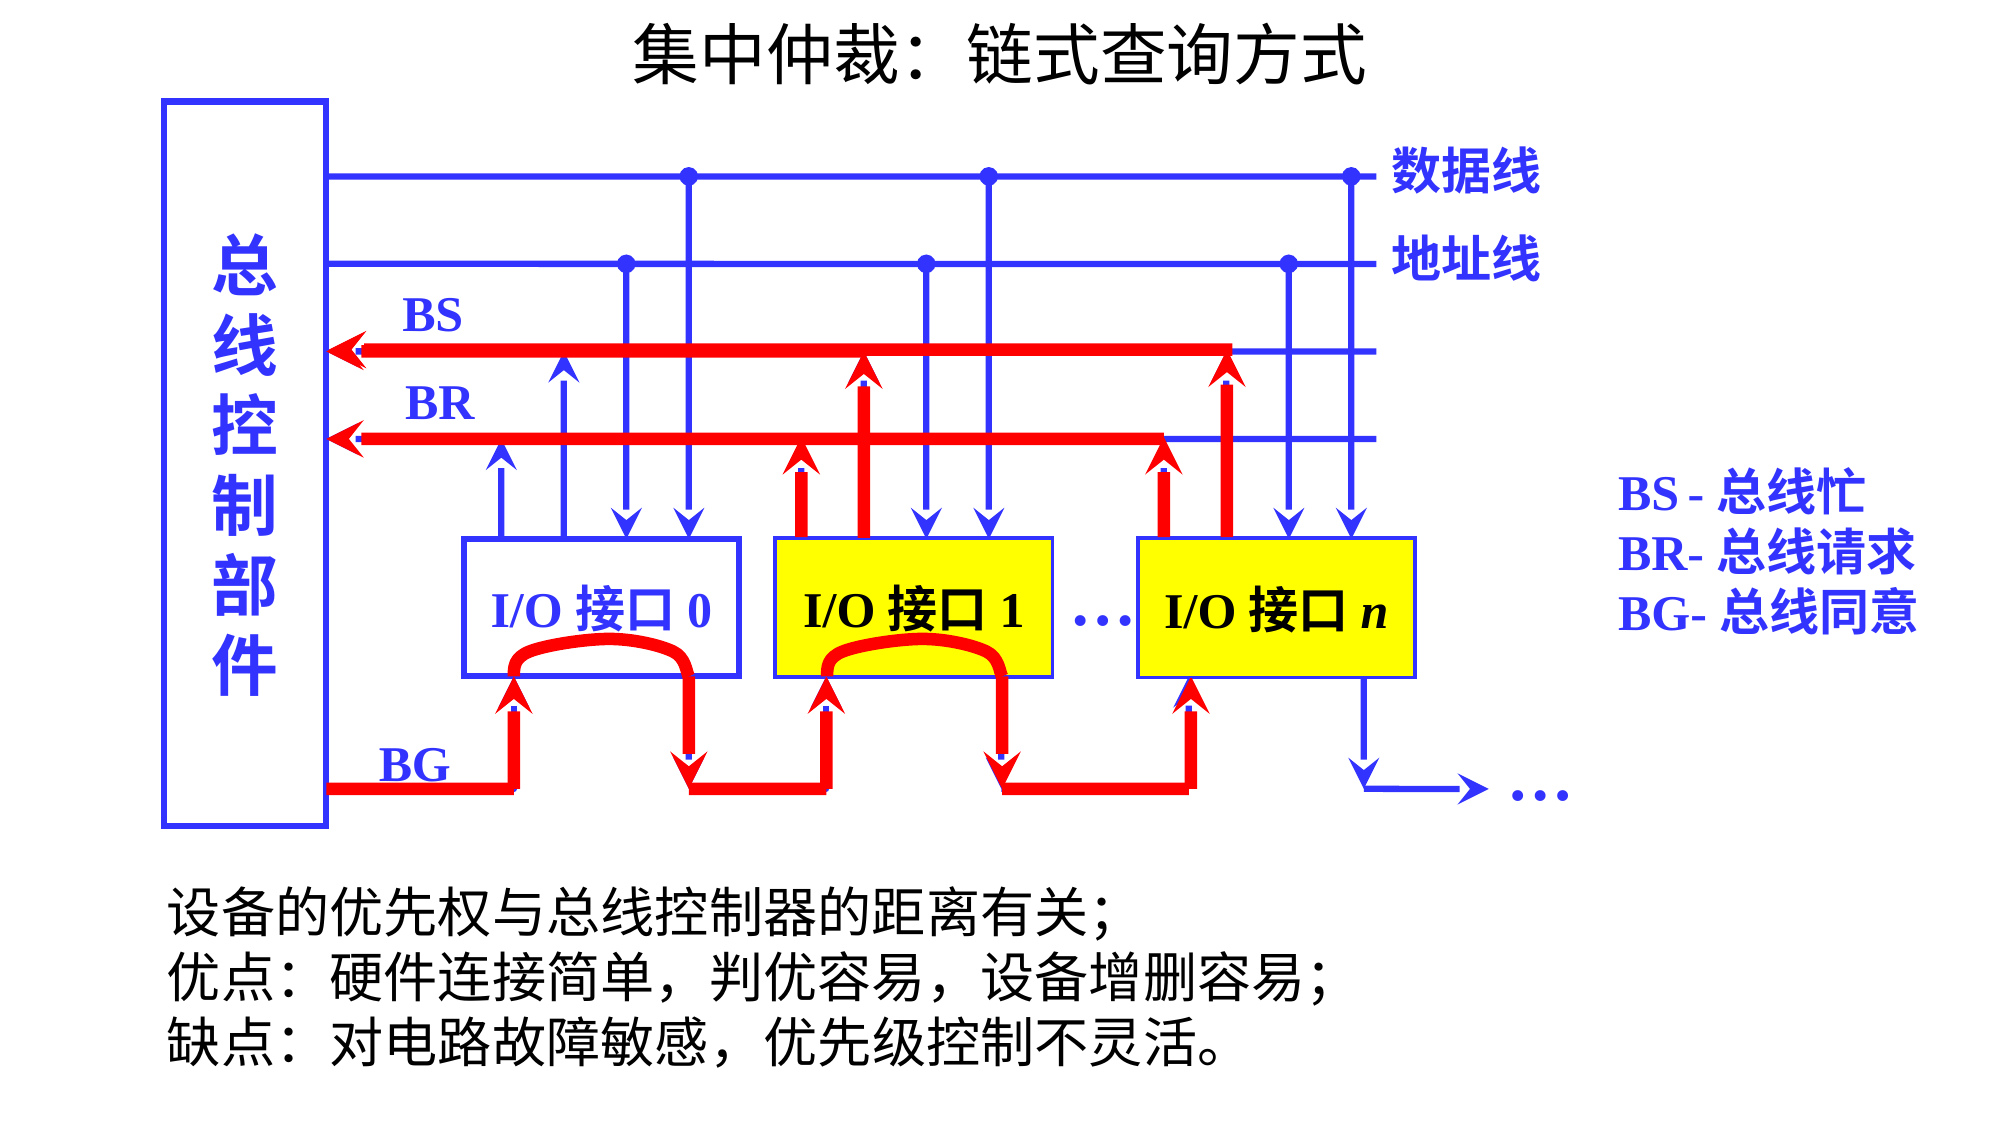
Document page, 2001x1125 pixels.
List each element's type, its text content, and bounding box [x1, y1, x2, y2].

text_box 集中仲裁：链式查询方式 [595, 5, 1405, 101]
text_box 设备的优先权与总线控制器的距离有关； 优点：硬件连接简单，判优容易，设备增删容易； 缺点：对电路故障敏感，优先级控制不灵活。 [152, 870, 1951, 1081]
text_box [163, 101, 1929, 827]
